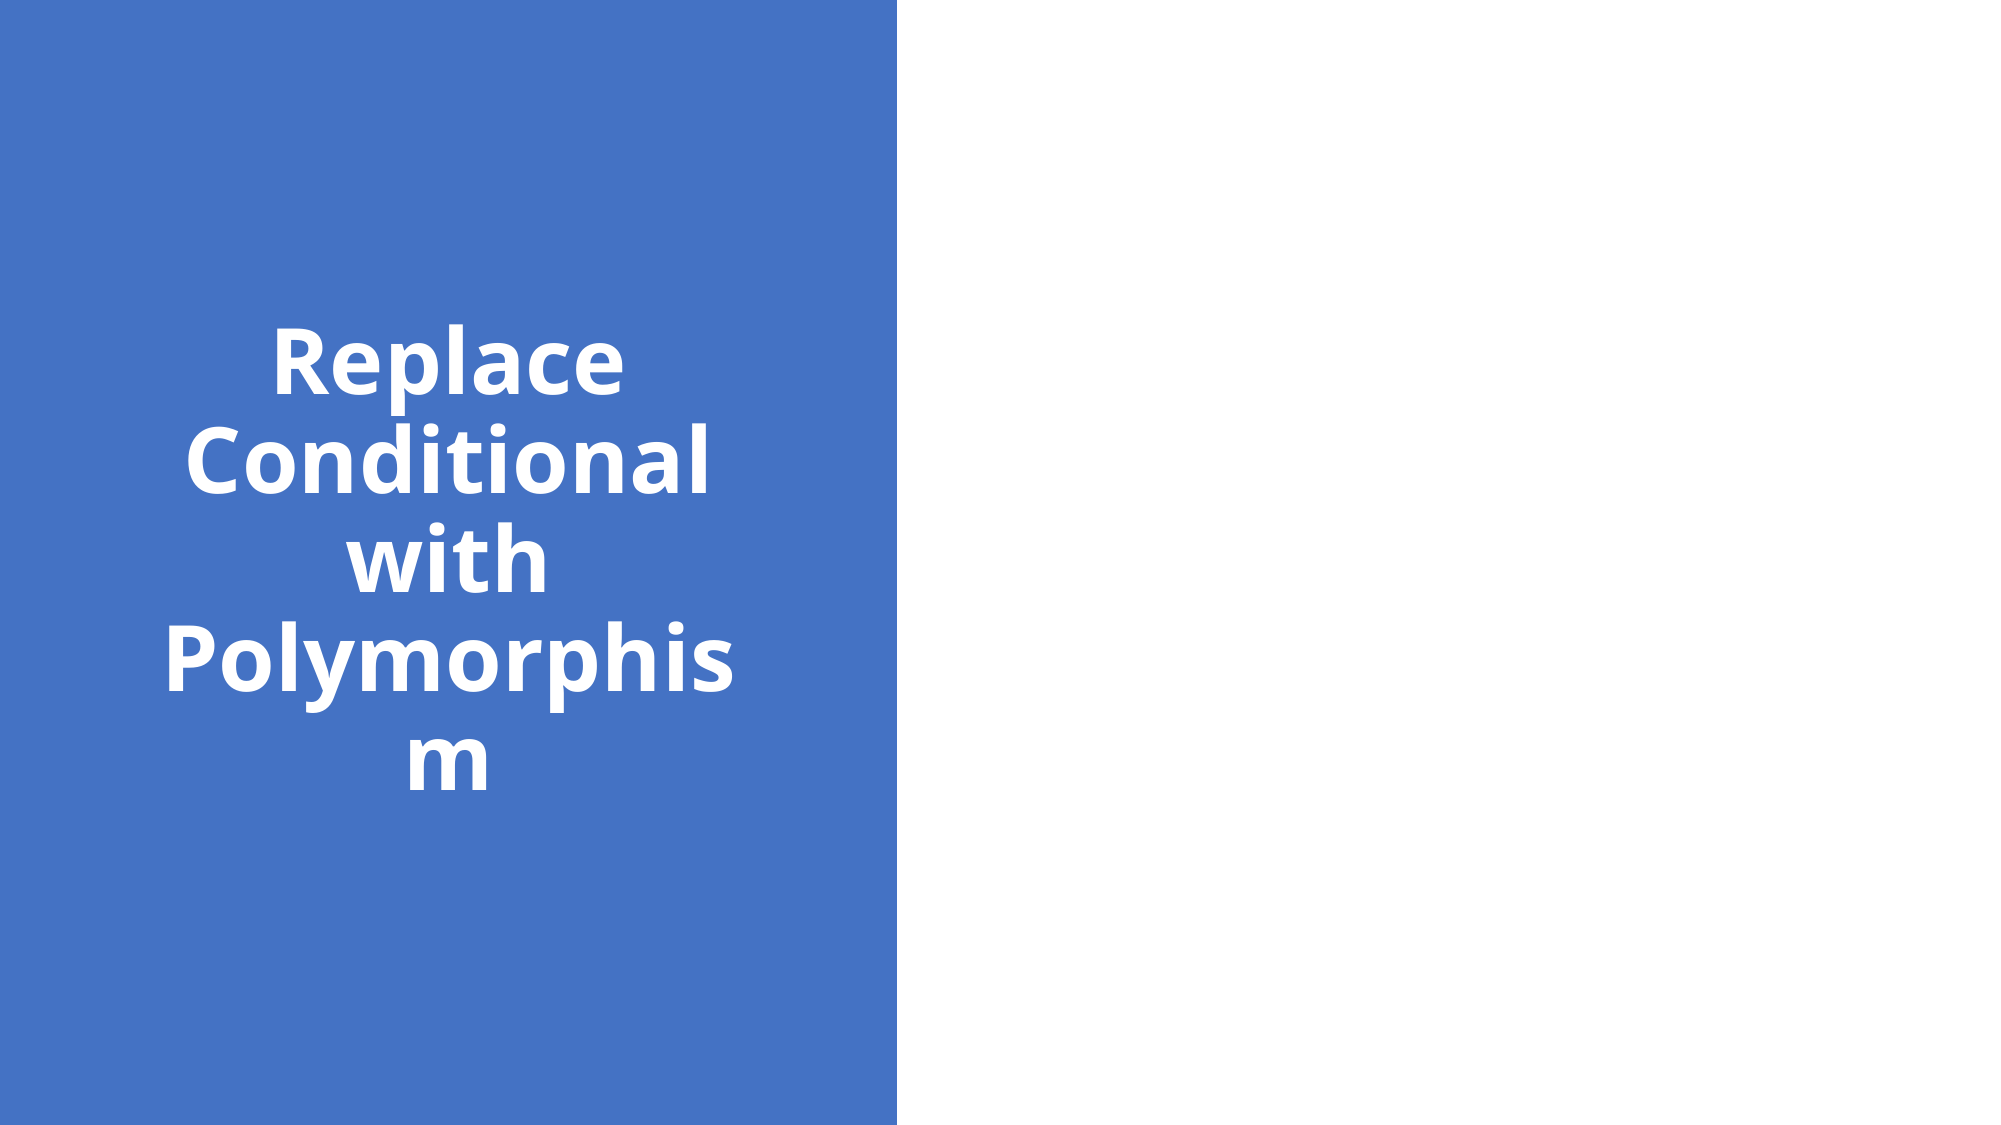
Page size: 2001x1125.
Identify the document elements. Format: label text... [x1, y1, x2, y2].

title Replace Conditional with Polymorphism [101, 104, 796, 1021]
text_box [0, 0, 898, 1125]
